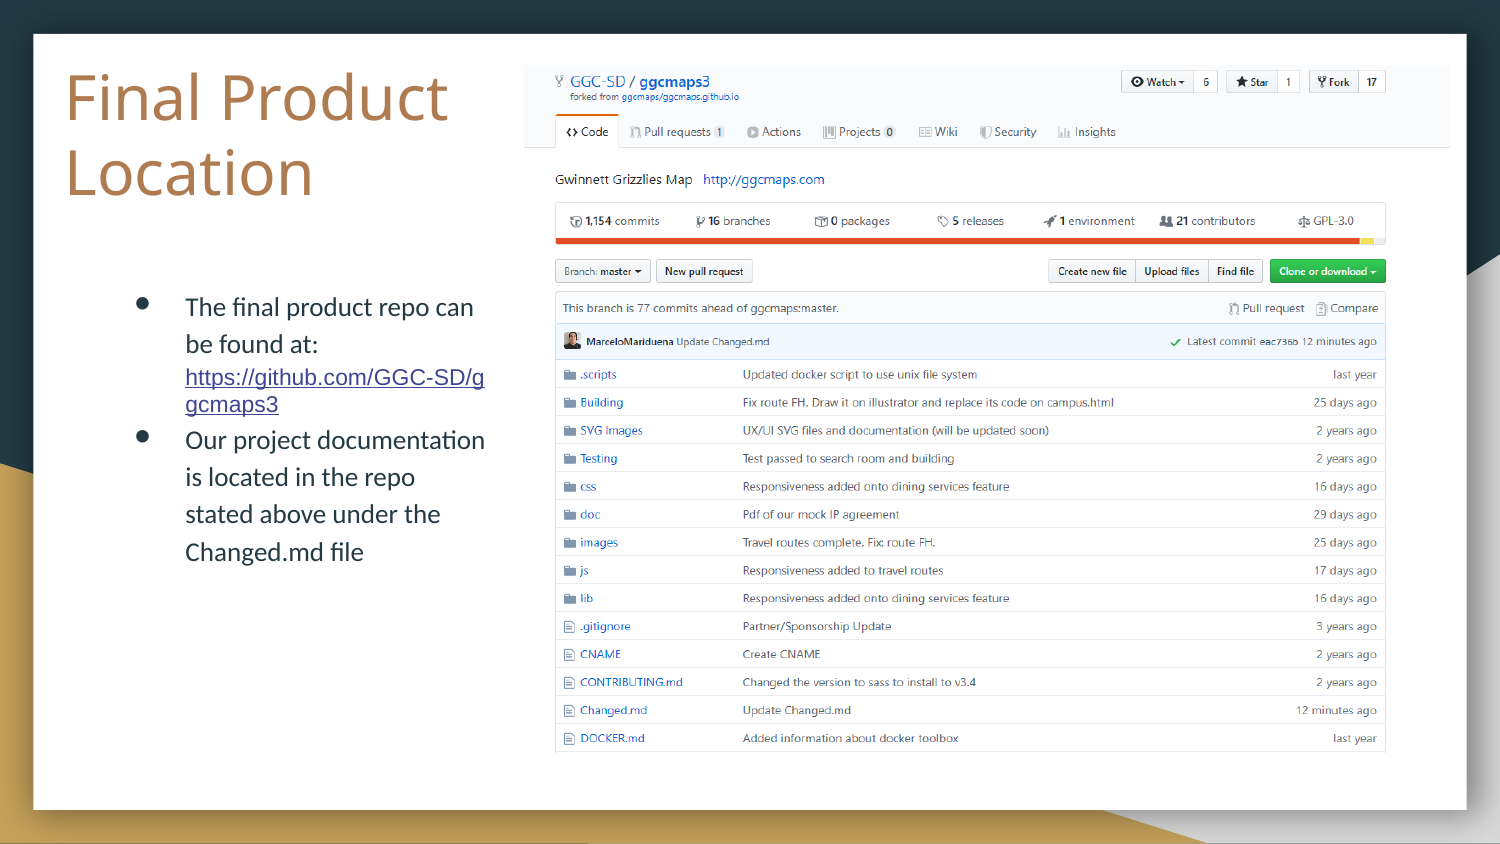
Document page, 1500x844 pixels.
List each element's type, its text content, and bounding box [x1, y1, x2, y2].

title Final Product Location [49, 42, 625, 240]
list The final product repo can be found at: https://github.com/GGC-SD/ggcmaps3 Our project documentation is located in the repo stated above under the Changed.md file [95, 269, 504, 746]
picture [524, 64, 1450, 753]
